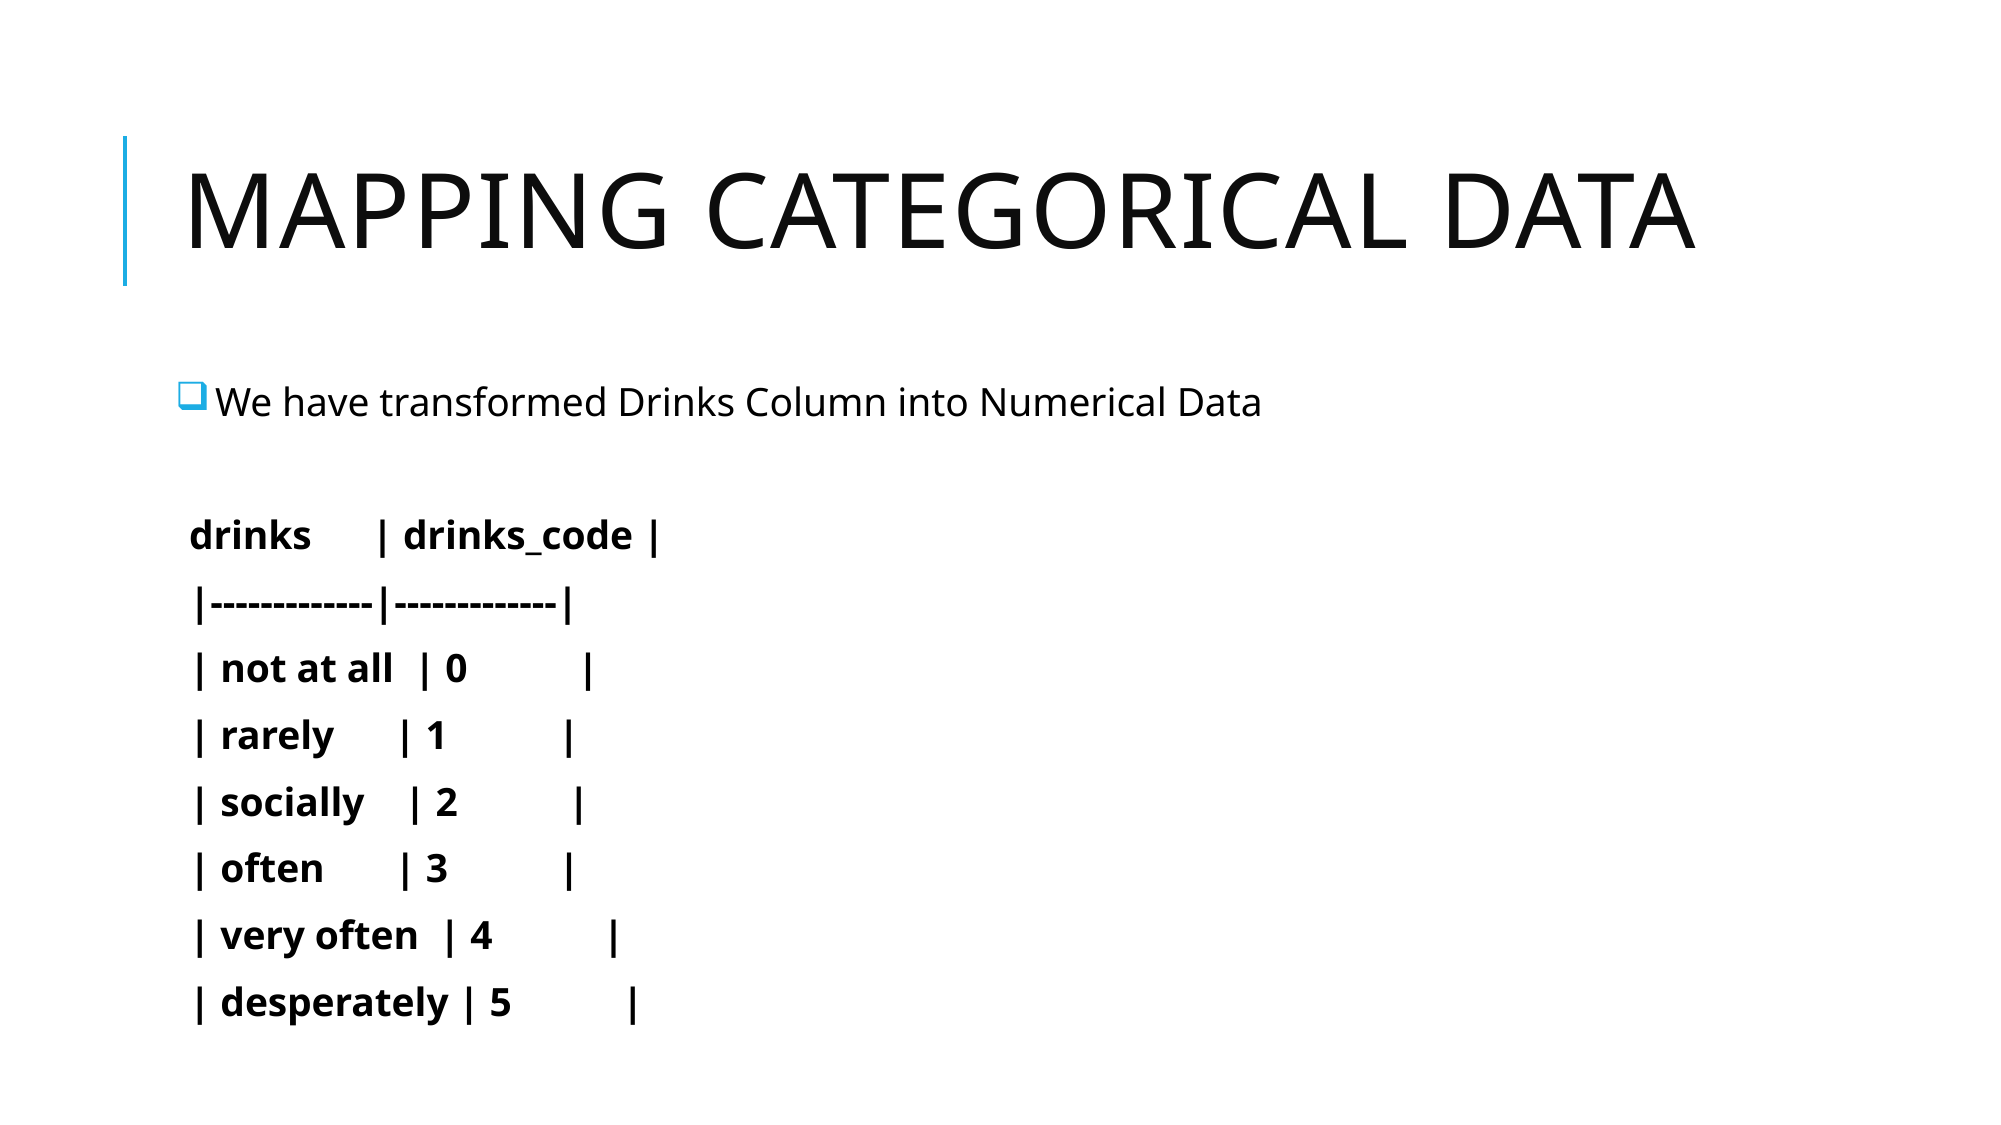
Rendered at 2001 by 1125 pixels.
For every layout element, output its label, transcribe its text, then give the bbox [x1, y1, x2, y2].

title Mapping Categorical Data [168, 96, 1763, 342]
list We have transformed Drinks Column into Numerical Data drinks | drinks_code | |-------------|-------------| | not at all | 0 | | rarely | 1 | | socially | 2 | | often | 3 | | very often | 4 | | desperately | 5 | [168, 375, 1568, 1035]
